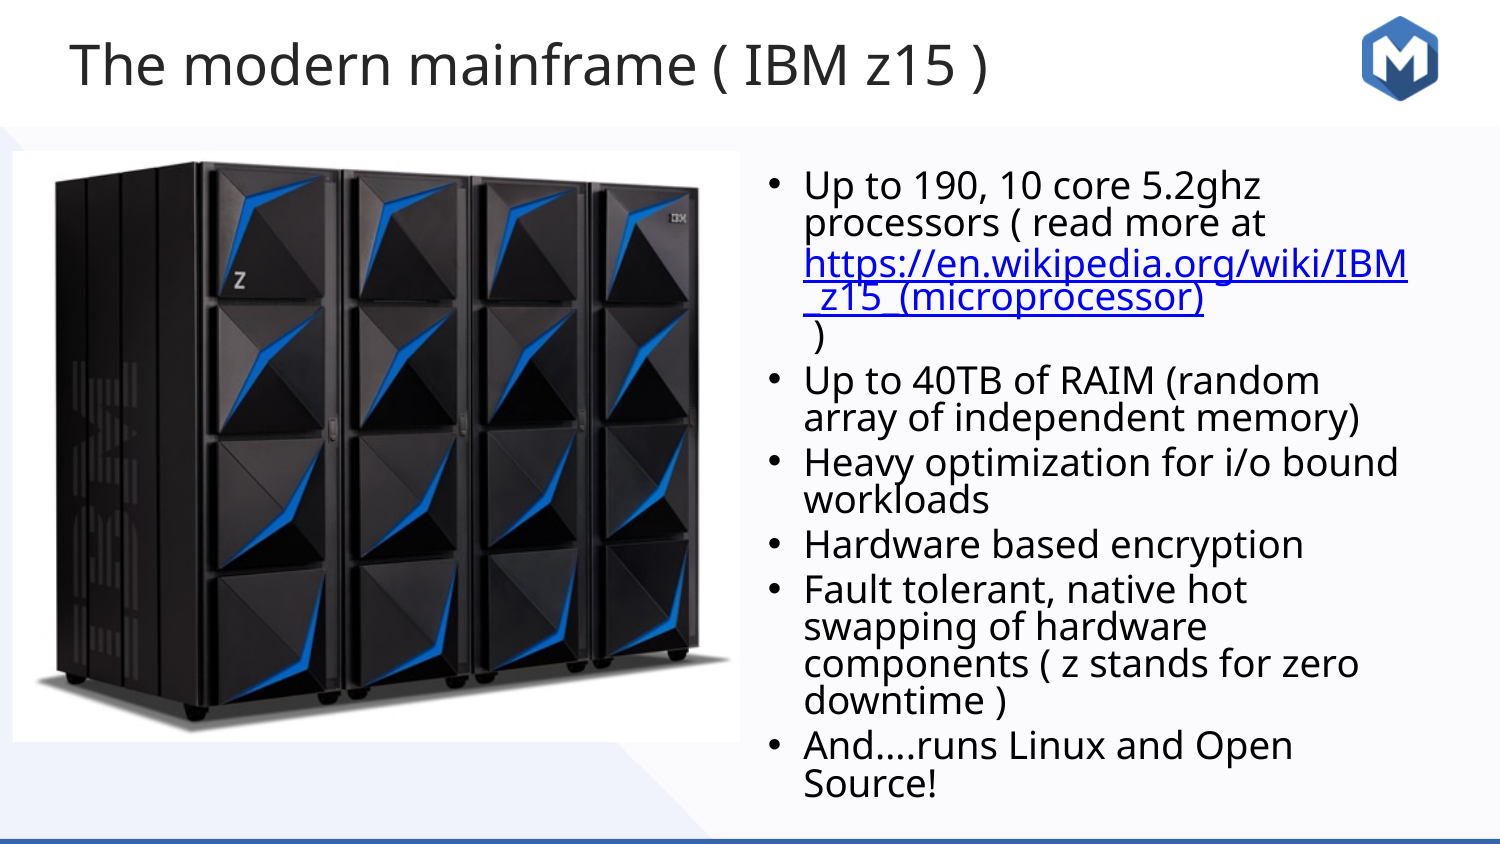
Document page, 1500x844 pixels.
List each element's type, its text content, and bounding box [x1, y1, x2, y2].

picture [1362, 16, 1440, 102]
picture [12, 151, 741, 743]
list Up to 190, 10 core 5.2ghz processors ( read more at https://en.wikipedia.org/wiki/IBM_z15_(microprocessor) ) Up to 40TB of RAIM (random array of independent memory) Heavy optimization for i/o bound workloads Hardware based encryption Fault tolerant, native hot swapping of hardware components ( z stands for zero downtime ) And….runs Linux and Open Source! [732, 154, 1425, 806]
title The modern mainframe ( IBM z15 ) [54, 26, 1350, 100]
